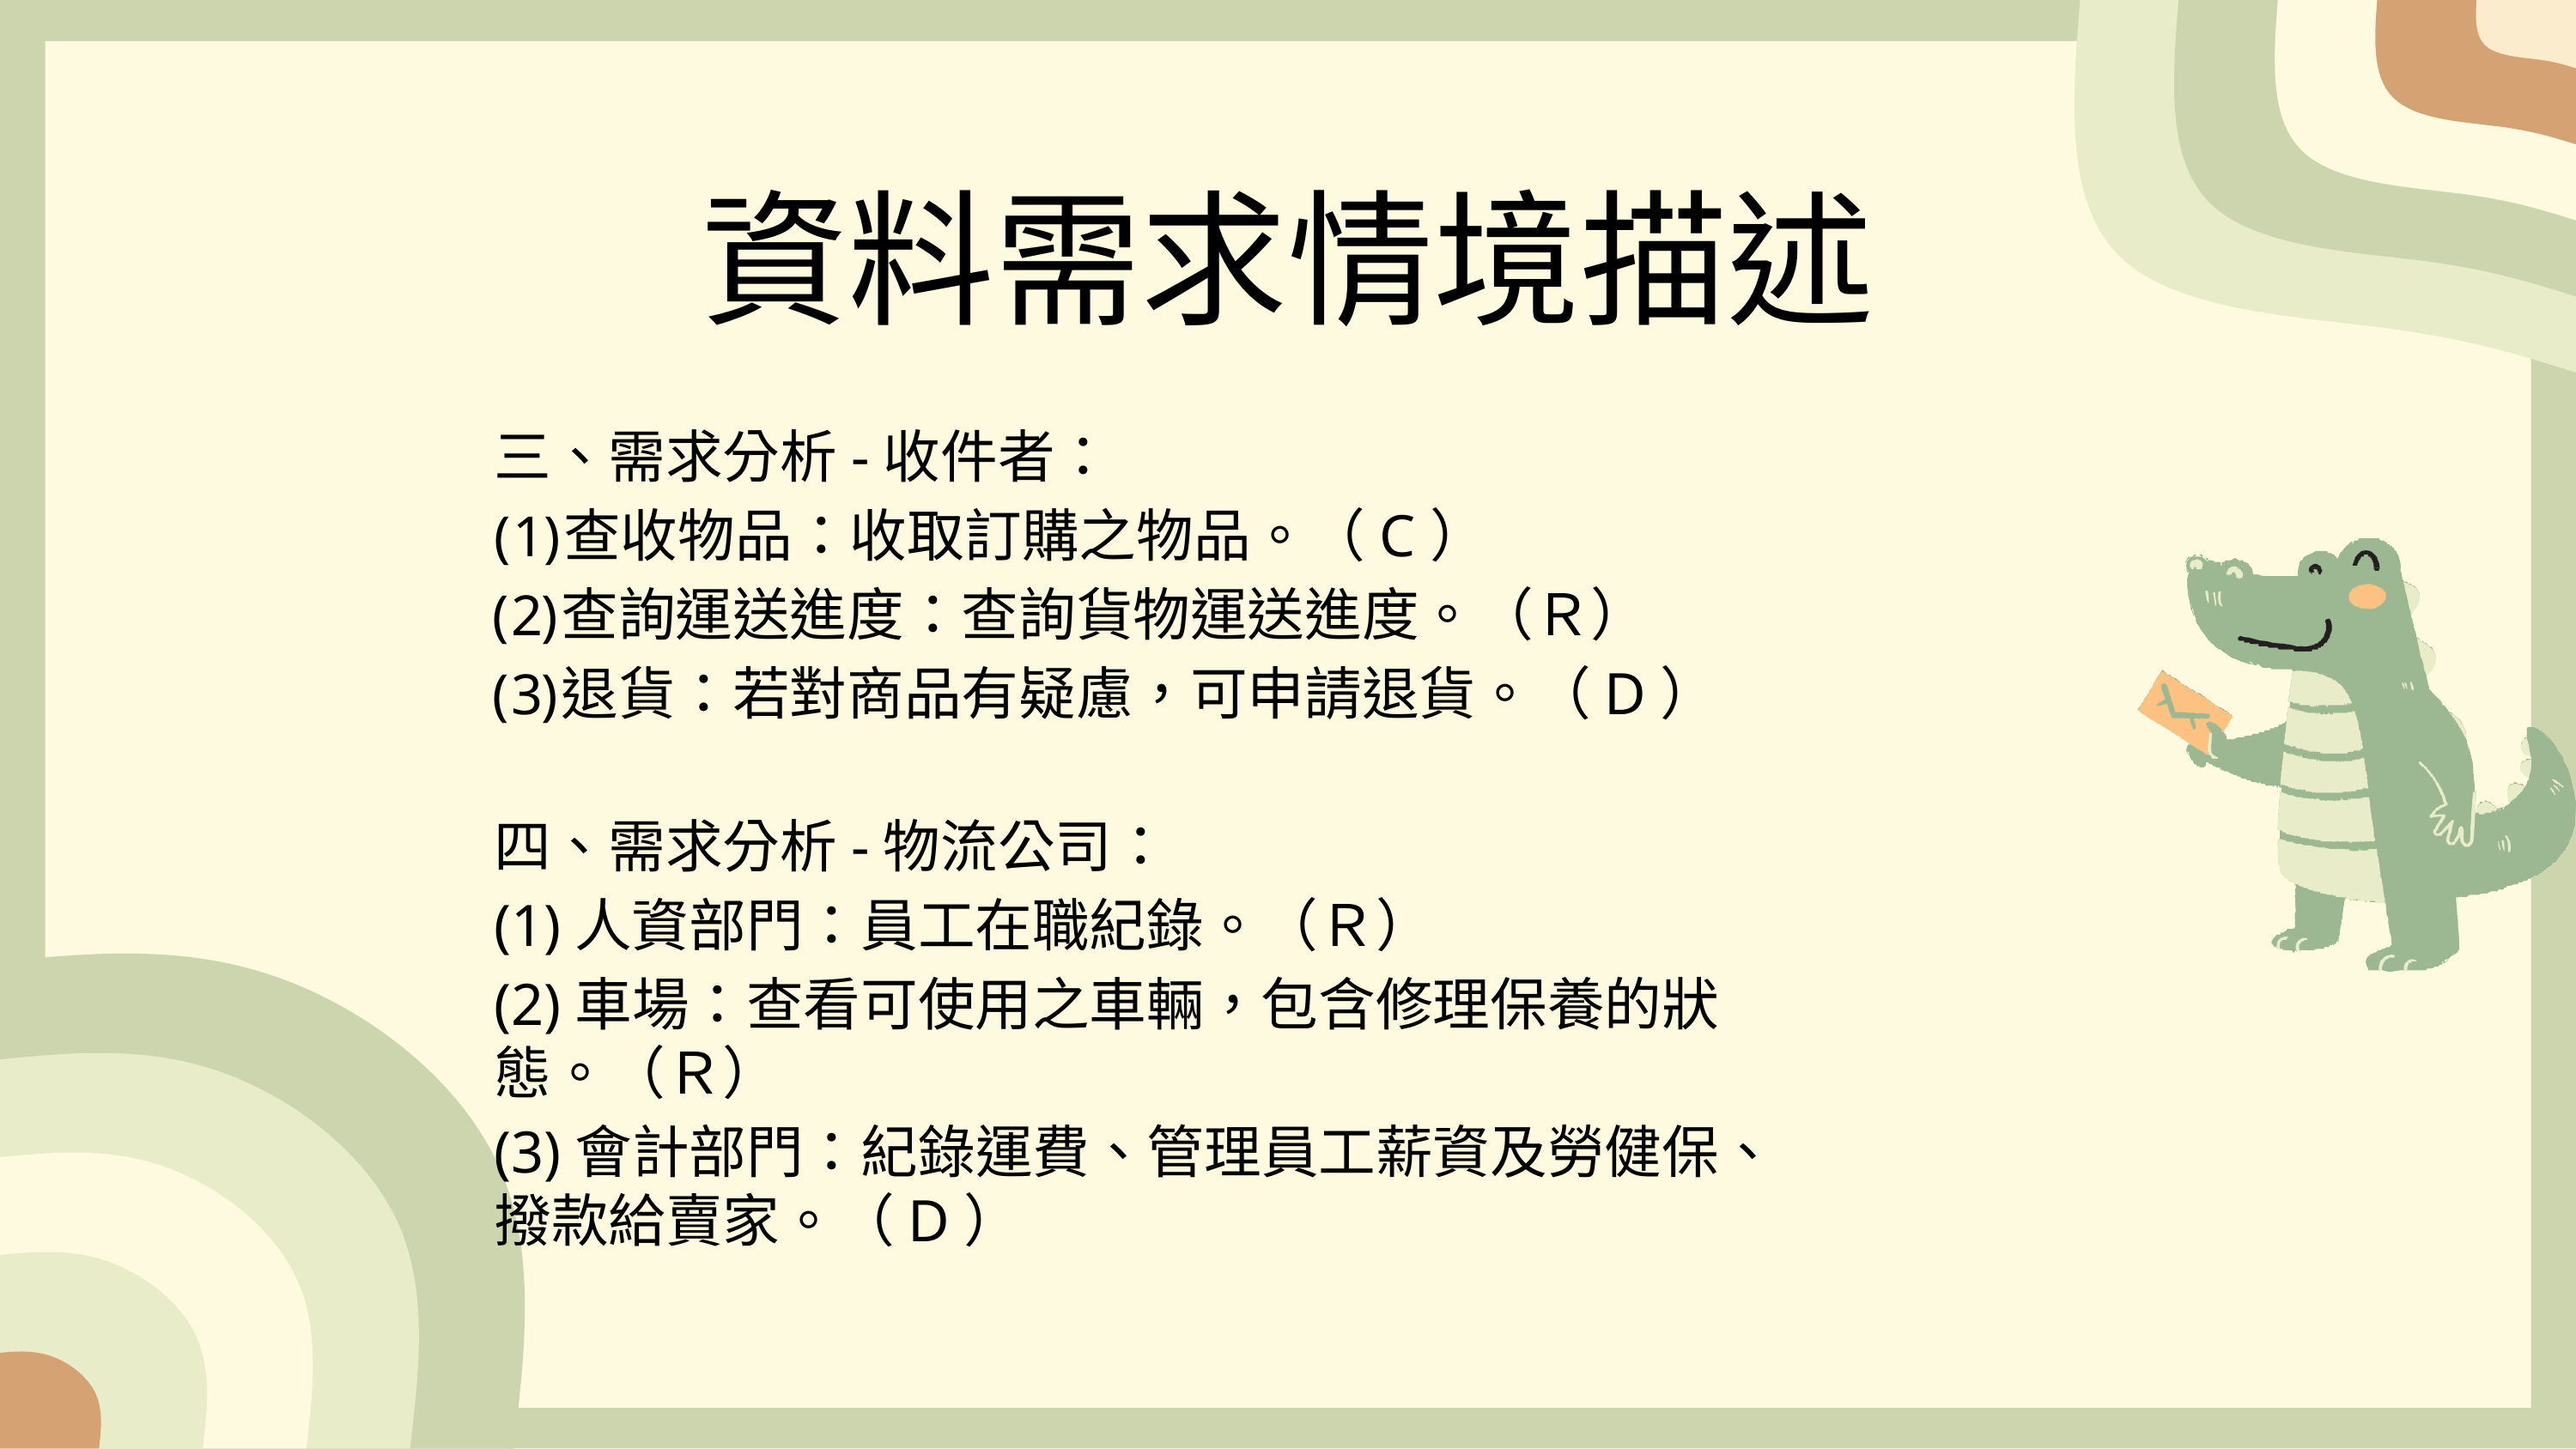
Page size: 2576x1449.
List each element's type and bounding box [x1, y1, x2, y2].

text_box [0, 0, 2576, 1449]
picture [2137, 538, 2576, 972]
